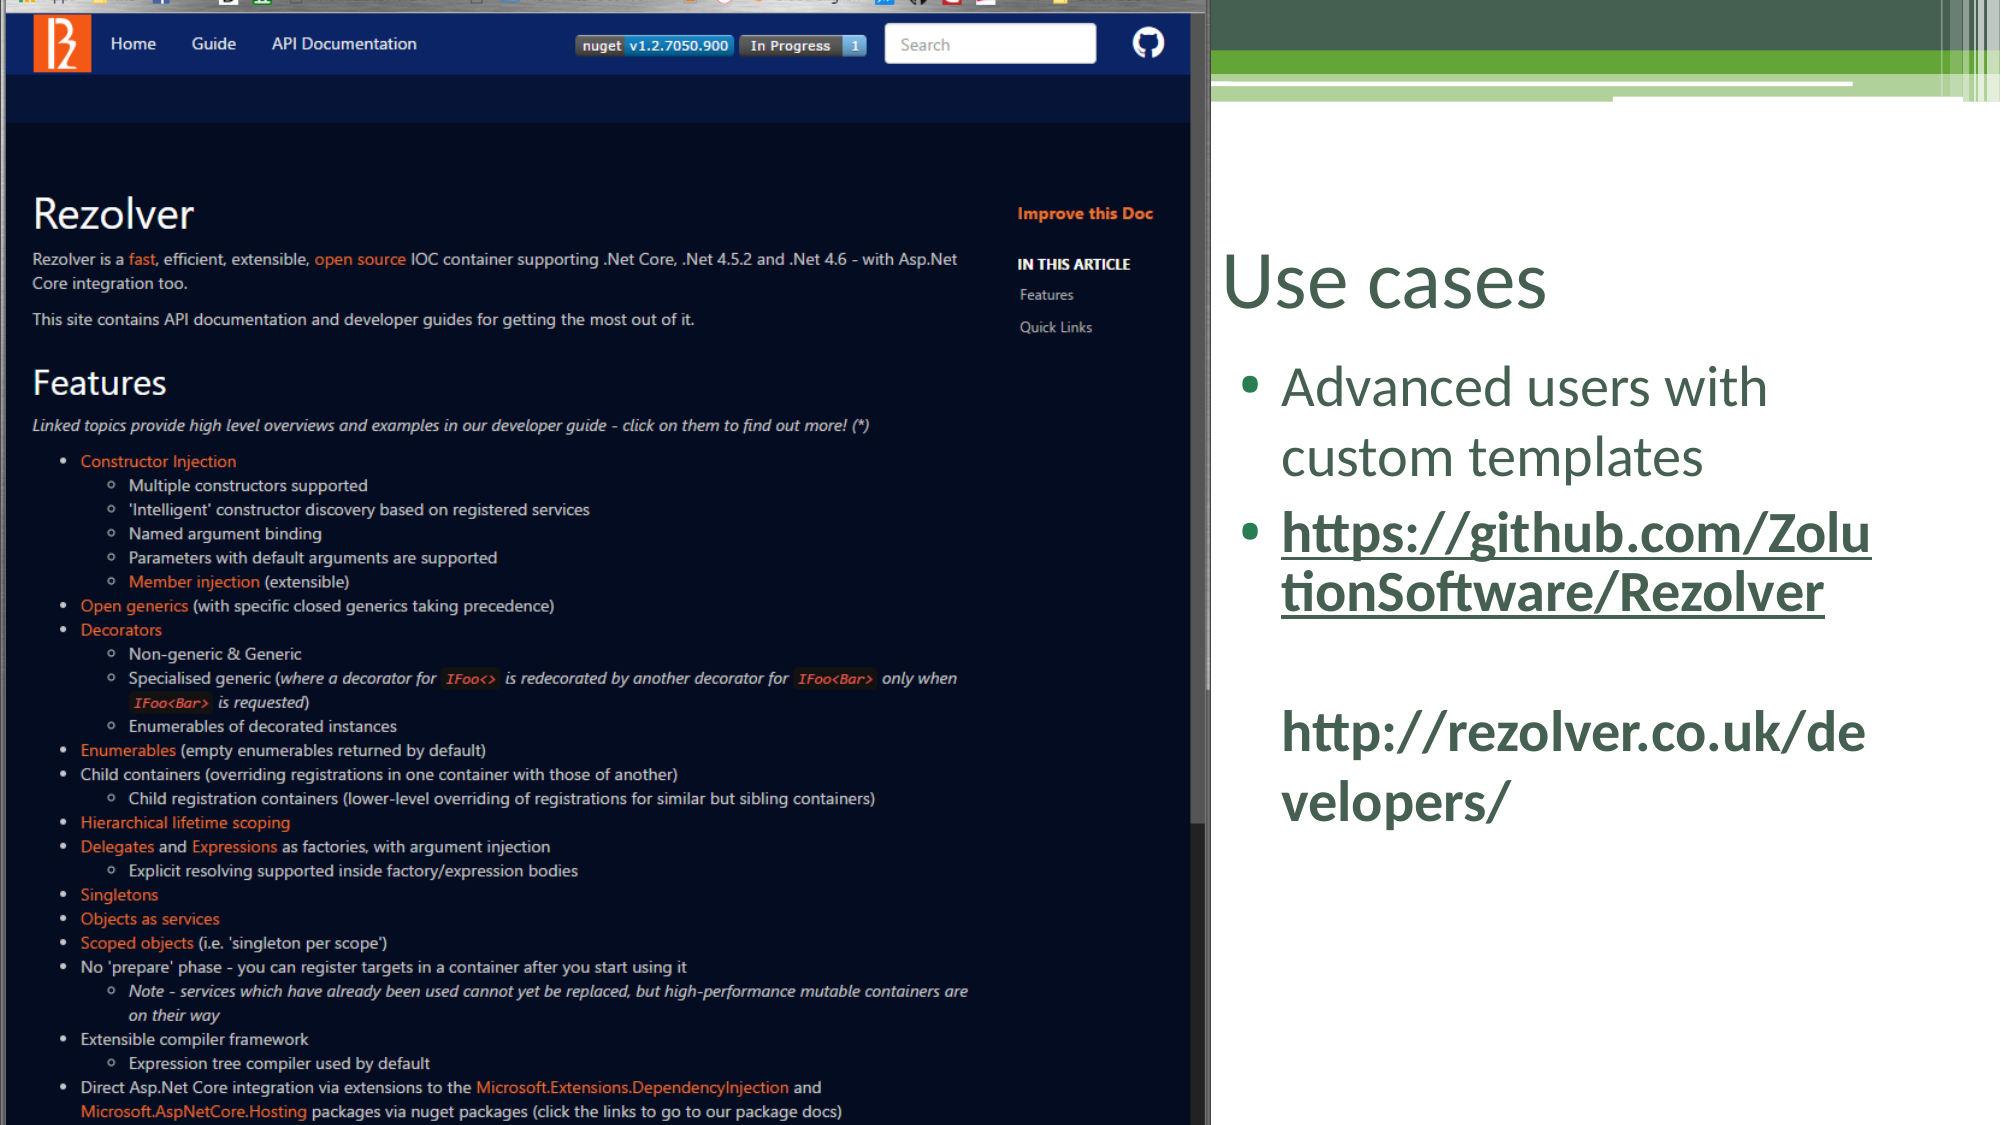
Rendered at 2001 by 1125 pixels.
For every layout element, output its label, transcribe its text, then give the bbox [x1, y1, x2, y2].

title Use cases [1211, 187, 1900, 340]
picture [0, 0, 1211, 1125]
list Advanced users with custom templates https://github.com/ZolutionSoftware/Rezolver http://rezolver.co.uk/developers/ [1211, 340, 1900, 1079]
